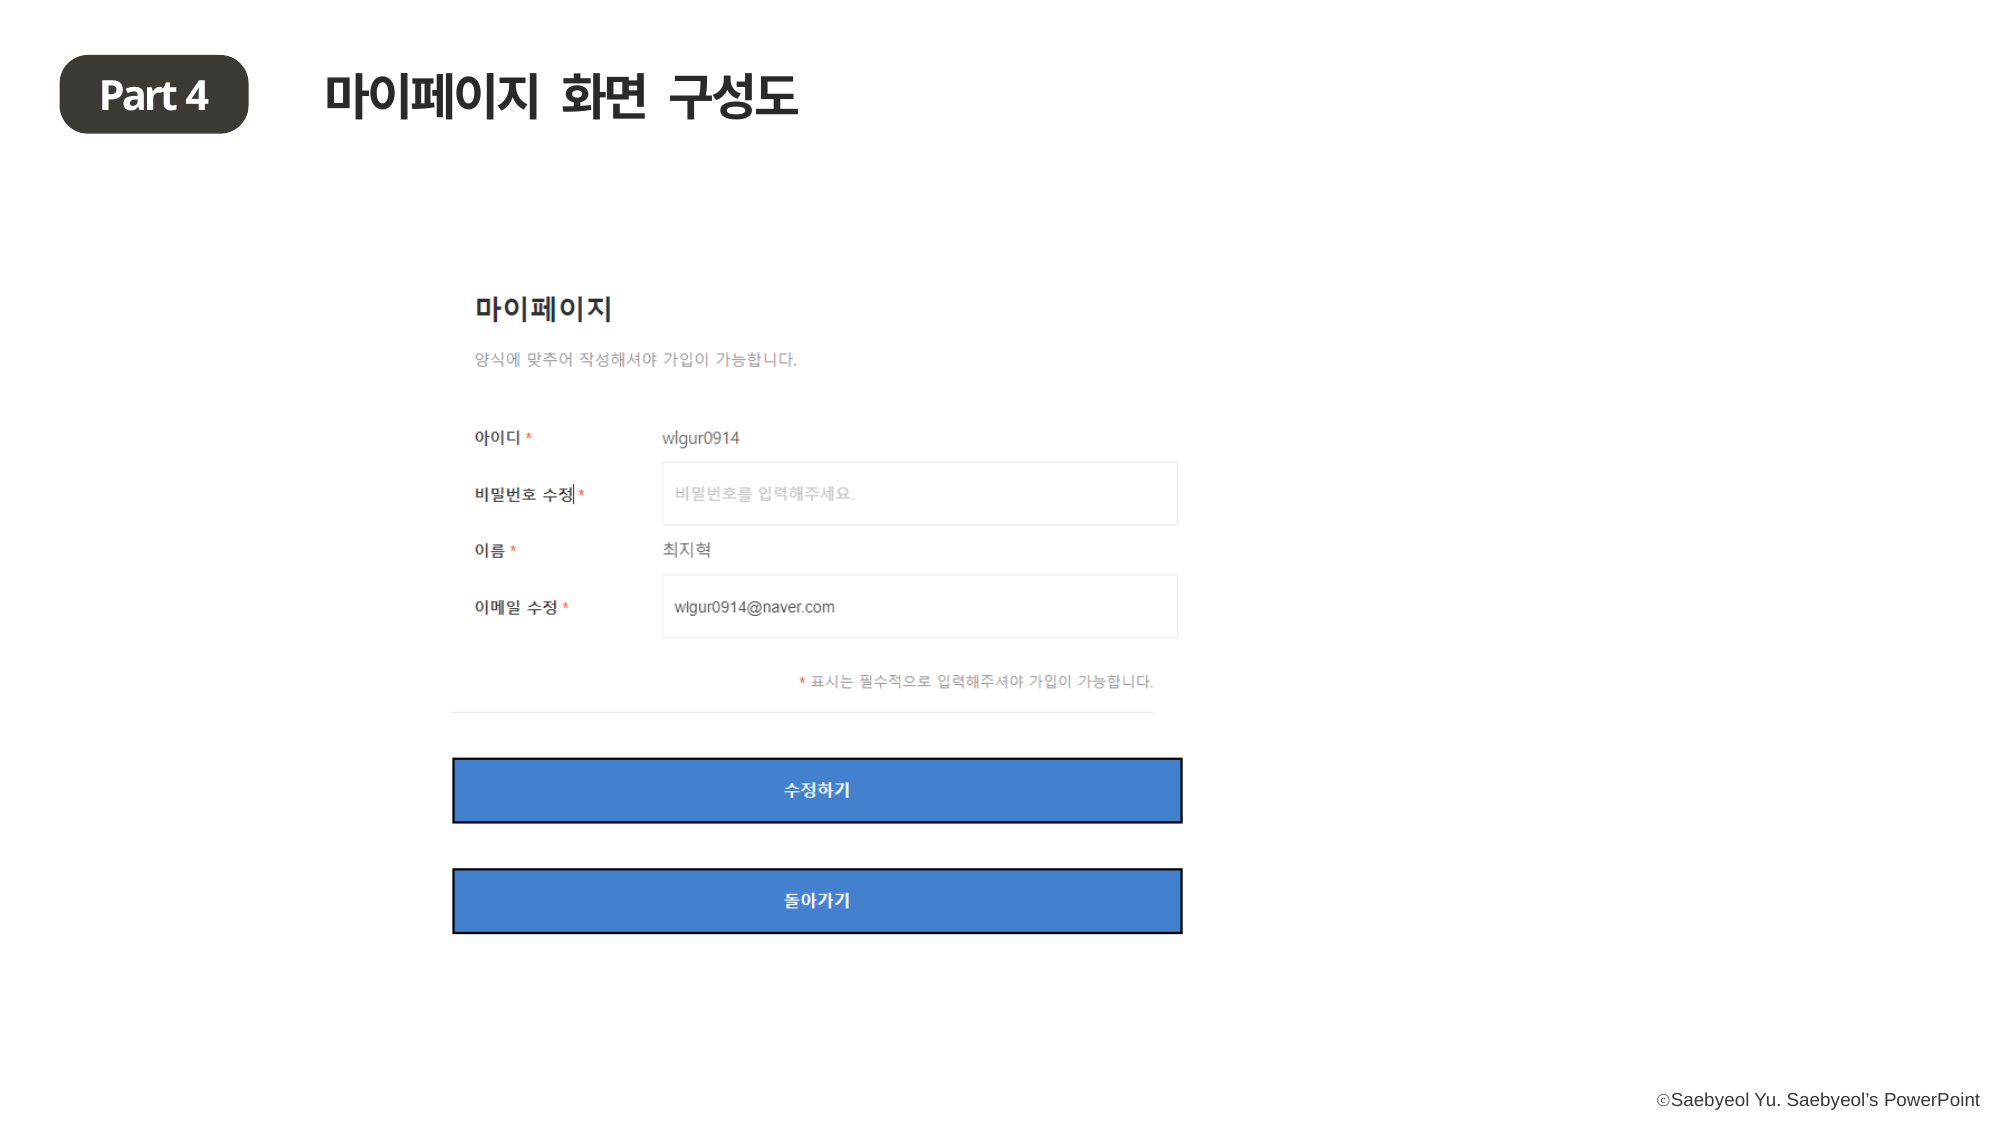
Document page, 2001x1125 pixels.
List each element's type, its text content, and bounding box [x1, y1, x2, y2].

text_box Part 4 [83, 61, 225, 127]
text_box [58, 53, 250, 135]
picture [276, 234, 1386, 1125]
text_box 마이페이지 화면 구성도 [310, 57, 816, 133]
